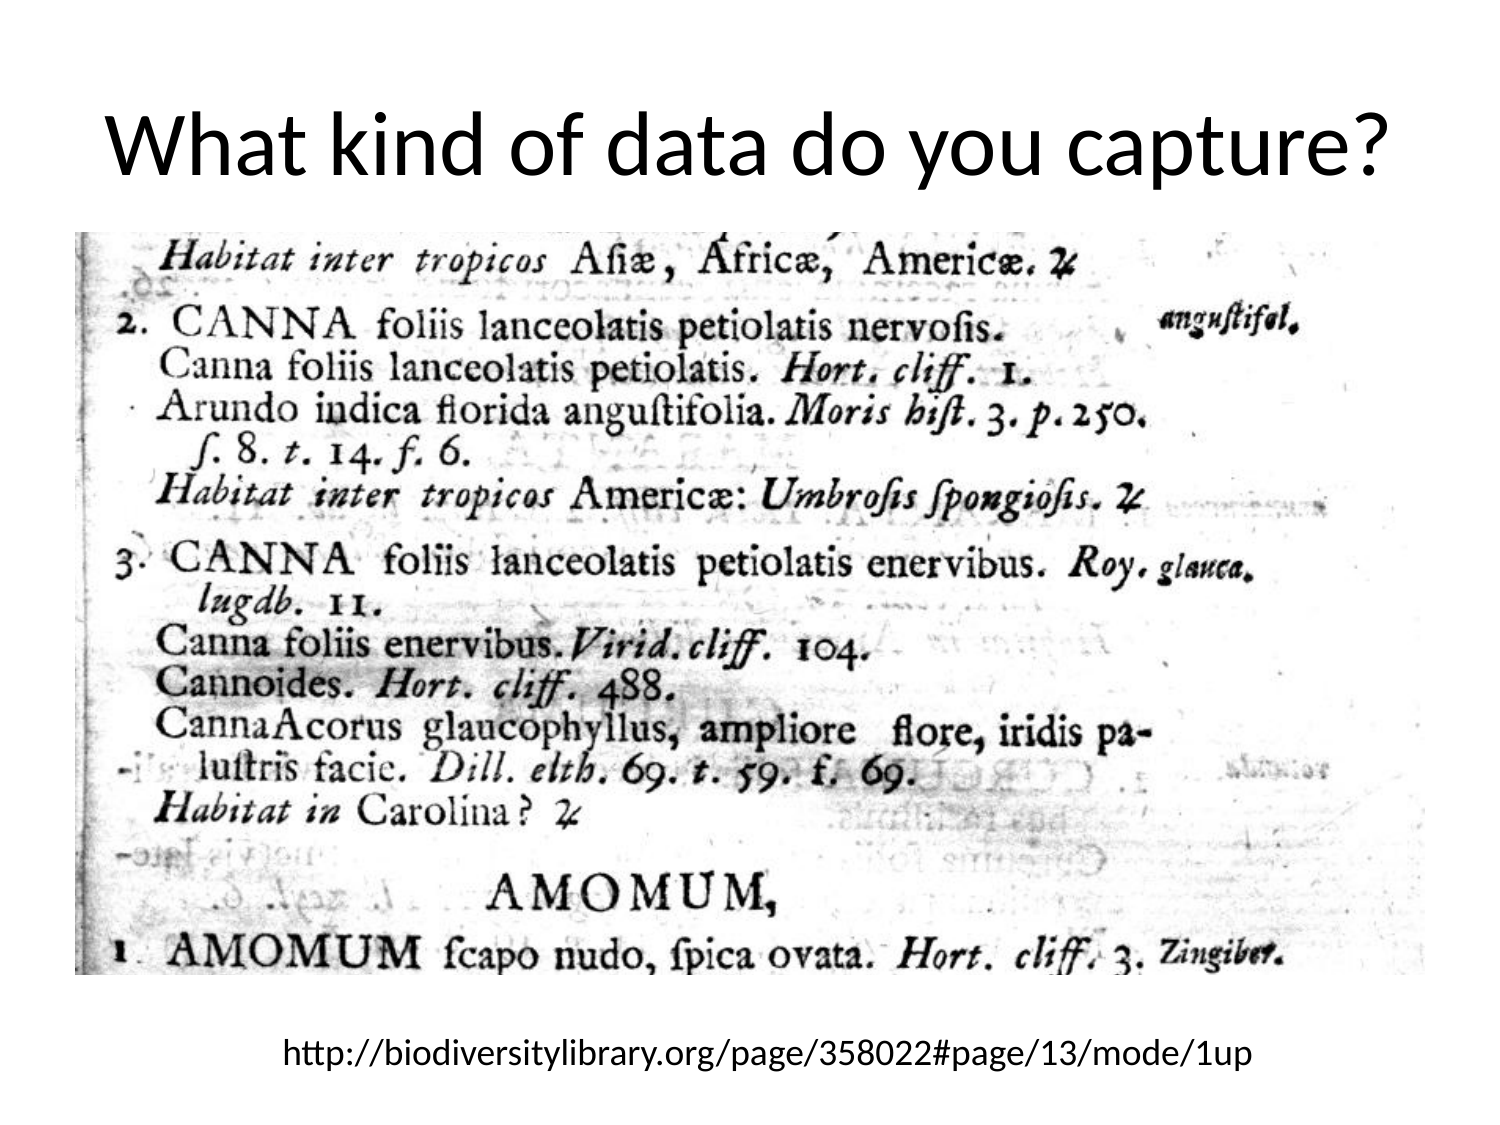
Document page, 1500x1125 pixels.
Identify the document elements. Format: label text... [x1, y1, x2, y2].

text_box http://biodiversitylibrary.org/page/358022#page/13/mode/1up [267, 1020, 1269, 1081]
title What kind of data do you capture? [75, 45, 1425, 231]
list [74, 232, 1426, 976]
